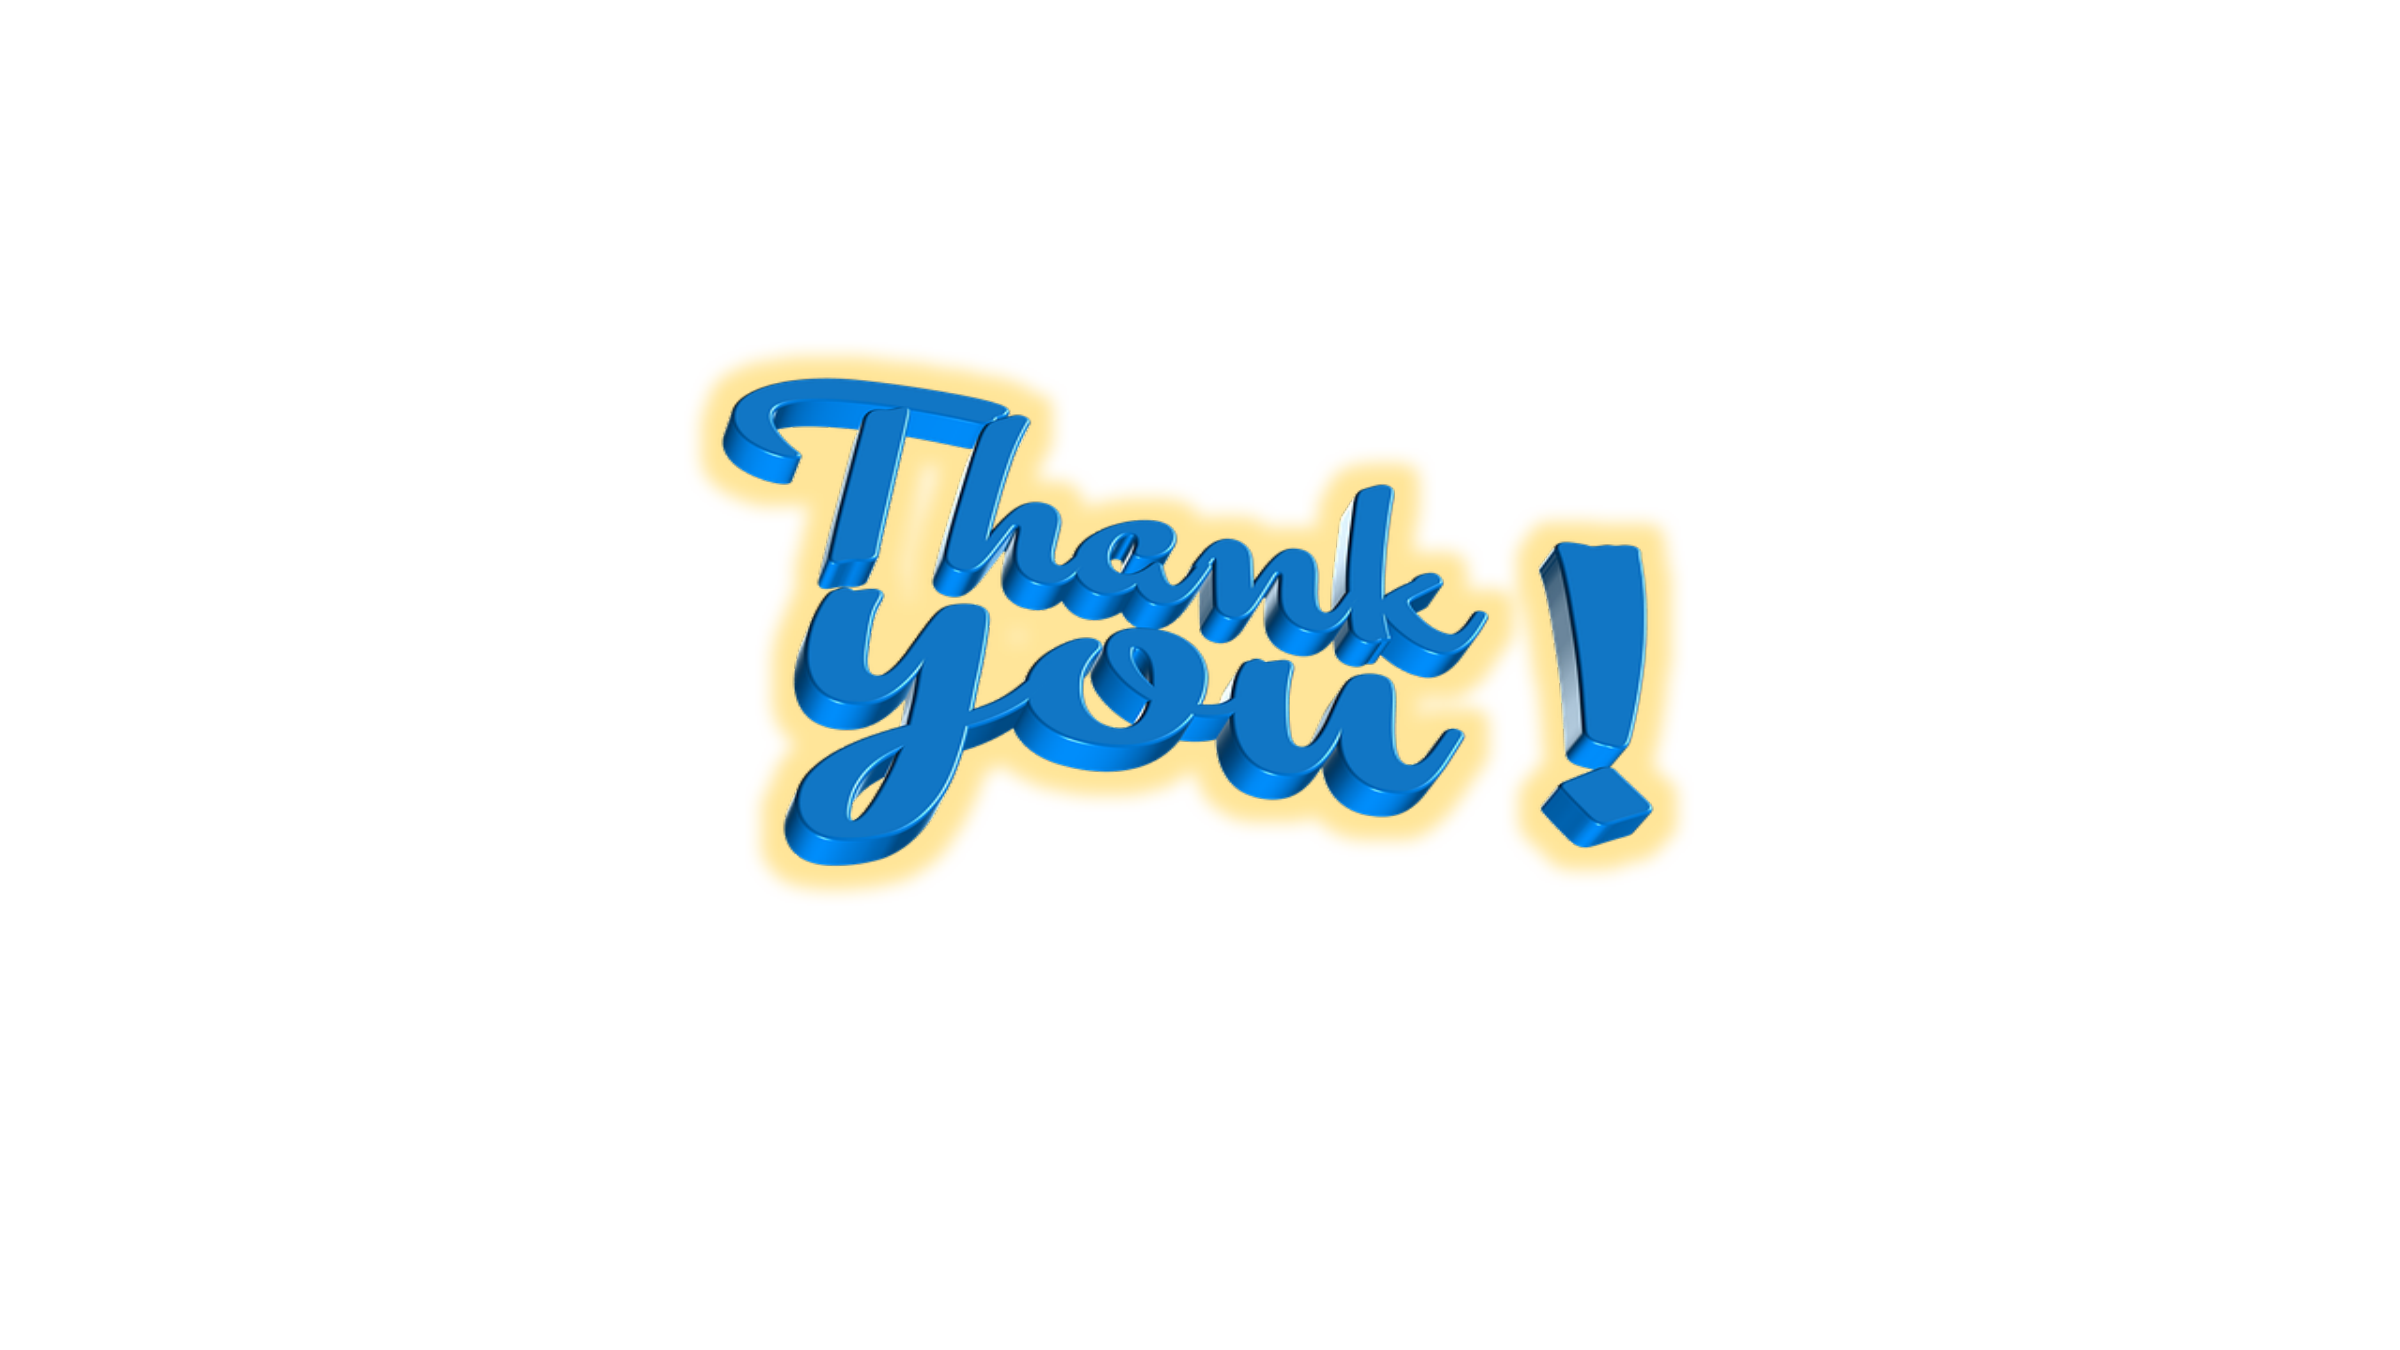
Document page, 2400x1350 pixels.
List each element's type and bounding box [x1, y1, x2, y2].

picture [524, 145, 1875, 1173]
